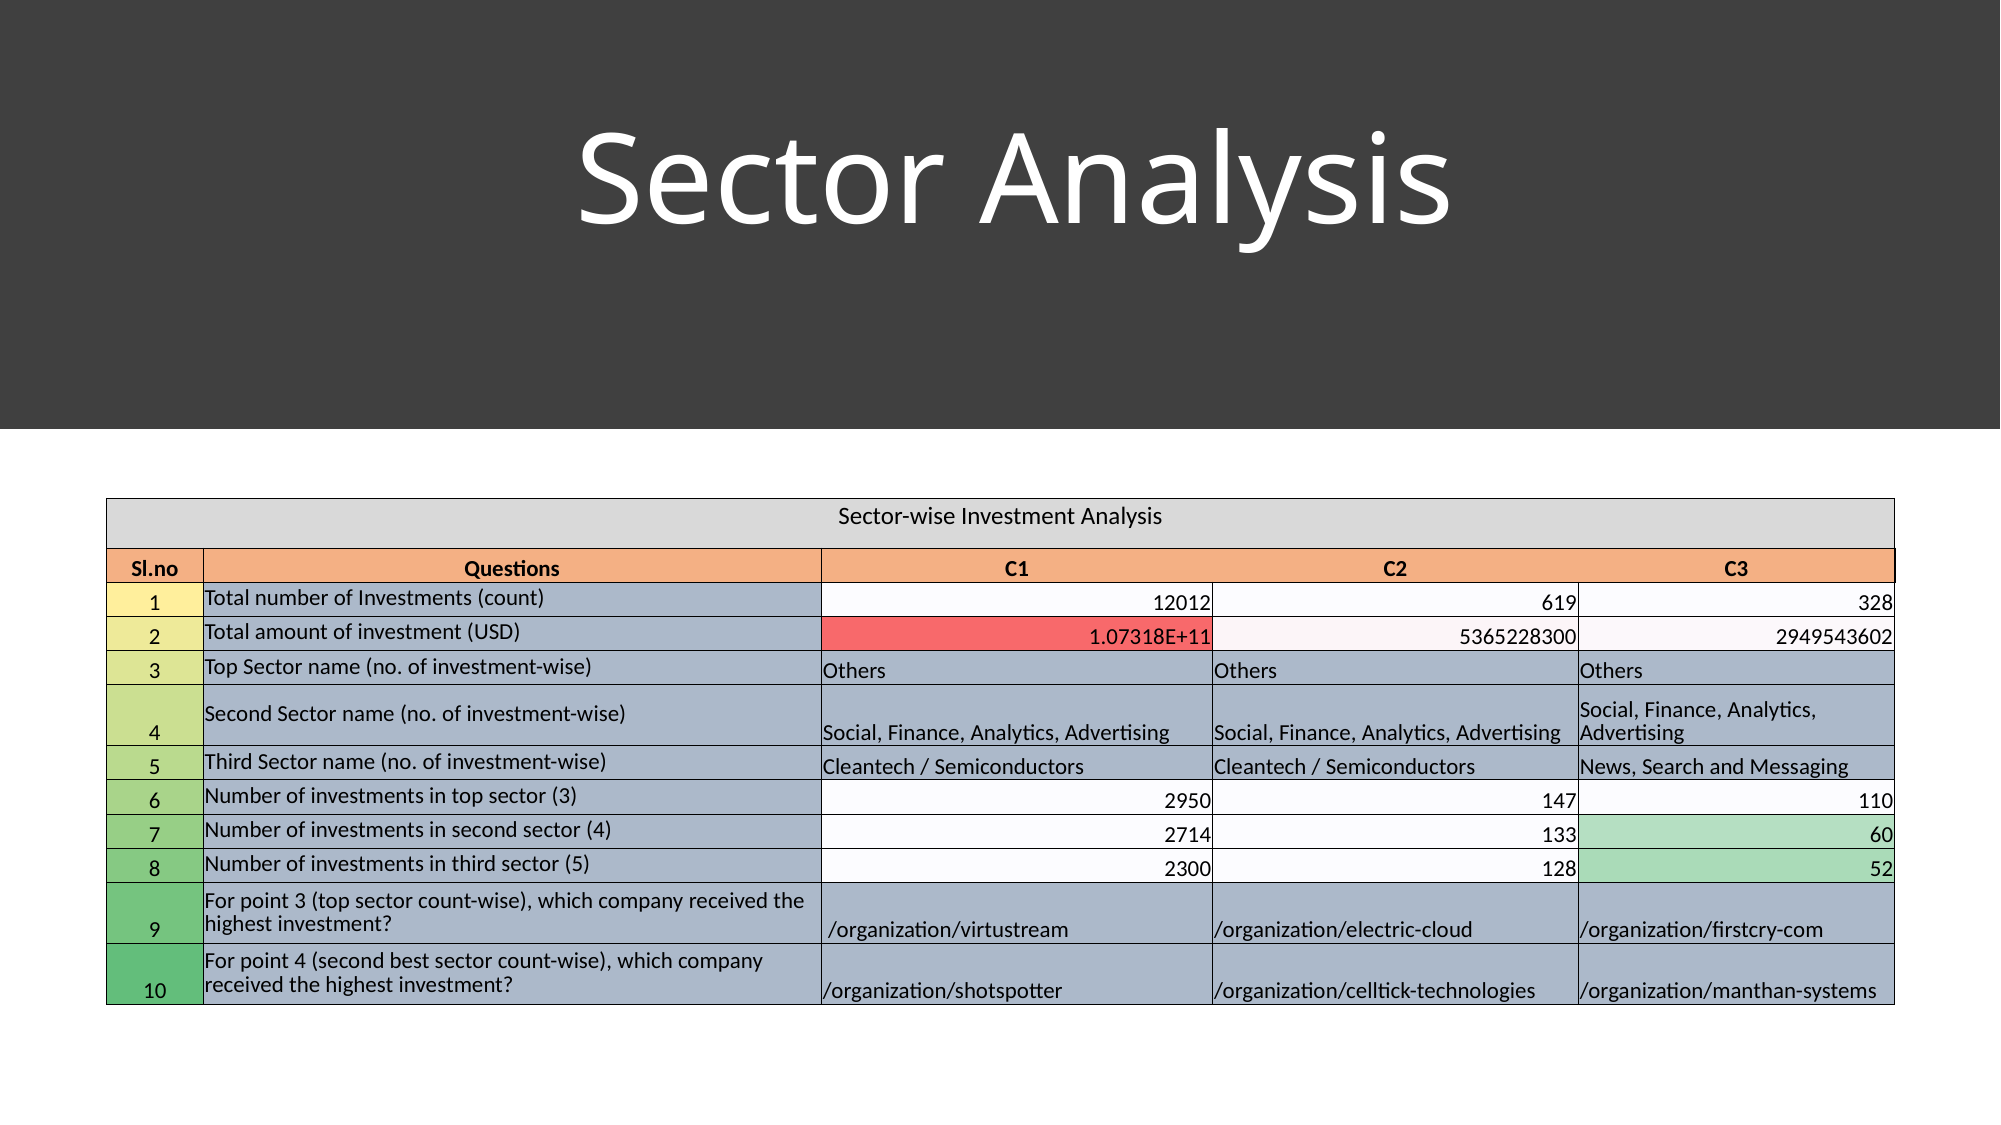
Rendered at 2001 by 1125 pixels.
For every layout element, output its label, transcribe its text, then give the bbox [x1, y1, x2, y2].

table_cell 147 [1213, 780, 1578, 814]
table_cell 4 [107, 685, 203, 745]
table_cell Third Sector name (no. of investment-wise) [204, 746, 821, 779]
table_header Sector-wise Investment Analysis [107, 499, 1894, 548]
table_cell Others [822, 651, 1212, 684]
table_cell 7 [107, 815, 203, 848]
table_cell 12012 [822, 583, 1212, 616]
table_cell /organization/firstcry-com [1579, 883, 1894, 943]
table_cell 110 [1579, 780, 1894, 814]
table_cell C3 [1578, 549, 1894, 582]
table_cell Others [1213, 651, 1578, 684]
table_cell 1 [107, 583, 203, 616]
table_cell 2949543602 [1579, 617, 1894, 650]
table_cell Social, Finance, Analytics, Advertising [822, 685, 1212, 745]
table_cell 133 [1213, 815, 1578, 848]
table_cell 52 [1579, 849, 1894, 882]
table_cell 1.07318E+11 [822, 617, 1212, 650]
text_box [0, 430, 2000, 1125]
table_cell 2300 [822, 849, 1212, 882]
title Sector Analysis [115, 60, 1882, 259]
table_cell For point 4 (second best sector count-wise), which company received the highest investment? [204, 944, 821, 1004]
table_cell Top Sector name (no. of investment-wise) [204, 651, 821, 684]
table_cell News, Search and Messaging [1579, 746, 1894, 779]
table_cell 328 [1579, 583, 1894, 616]
table_cell Questions [204, 549, 821, 582]
table_cell For point 3 (top sector count-wise), which company received the highest investment? [204, 883, 821, 943]
table_cell 60 [1579, 815, 1894, 848]
table_cell Cleantech / Semiconductors [822, 746, 1212, 779]
table_cell Second Sector name (no. of investment-wise) [204, 685, 821, 745]
table_cell 9 [107, 883, 203, 943]
table_cell Others [1579, 651, 1894, 684]
table_cell 128 [1213, 849, 1578, 882]
table_cell C2 [1213, 549, 1578, 582]
table_cell Number of investments in second sector (4) [204, 815, 821, 848]
table_cell Social, Finance, Analytics, Advertising [1579, 685, 1894, 745]
table_cell Total number of Investments (count) [204, 583, 821, 616]
text_box [0, 0, 2000, 430]
table_cell /organization/virtustream [822, 883, 1212, 943]
table_cell C1 [822, 549, 1213, 582]
table_cell Number of investments in top sector (3) [204, 780, 821, 814]
table_cell Total amount of investment (USD) [204, 617, 821, 650]
table_cell 2714 [822, 815, 1212, 848]
table_cell 5 [107, 746, 203, 779]
table_cell 6 [107, 780, 203, 814]
table_cell Cleantech / Semiconductors [1213, 746, 1578, 779]
table_cell 2950 [822, 780, 1212, 814]
table_cell 619 [1213, 583, 1578, 616]
table_cell 5365228300 [1213, 617, 1578, 650]
table_cell Sl.no [107, 549, 203, 582]
table_cell 2 [107, 617, 203, 650]
table_cell 3 [107, 651, 203, 684]
table_cell /organization/electric-cloud [1213, 883, 1578, 943]
table_cell 8 [107, 849, 203, 882]
table_cell Number of investments in third sector (5) [204, 849, 821, 882]
table_cell 10 [107, 944, 203, 1004]
table_cell /organization/shotspotter [822, 944, 1212, 1004]
table_cell Social, Finance, Analytics, Advertising [1213, 685, 1578, 745]
table_cell /organization/manthan-systems [1579, 944, 1894, 1004]
table_cell /organization/celltick-technologies [1213, 944, 1578, 1004]
